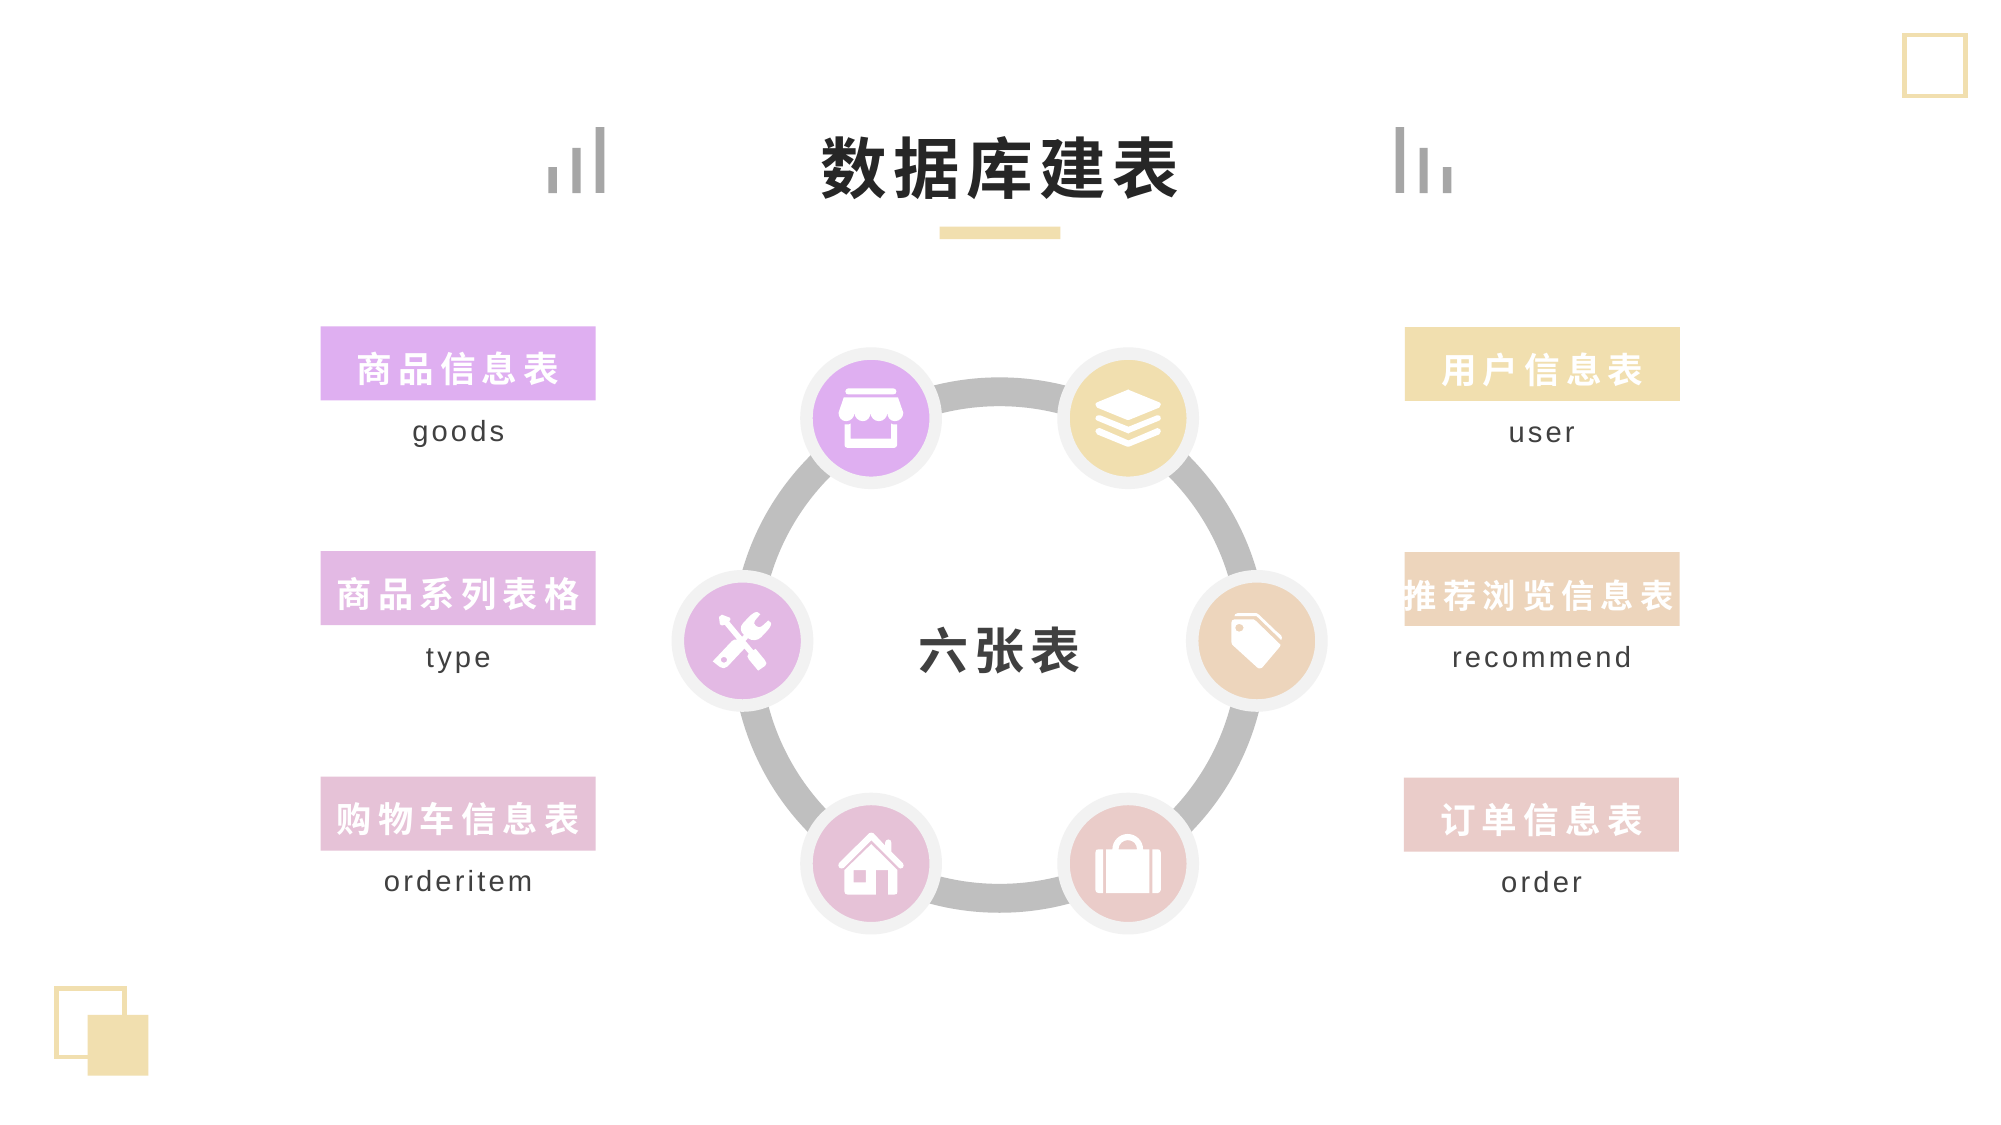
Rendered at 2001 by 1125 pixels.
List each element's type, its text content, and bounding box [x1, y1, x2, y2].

text_box [1095, 428, 1161, 447]
text_box [1403, 777, 1680, 853]
text_box [806, 353, 936, 483]
text_box 数据库建表 [649, 97, 1351, 221]
text_box [928, 376, 1072, 416]
text_box recommend [1405, 631, 1678, 735]
text_box [1163, 450, 1260, 582]
text_box 商品信息表 [320, 330, 596, 398]
text_box [595, 126, 605, 194]
text_box [1442, 166, 1452, 194]
text_box 商品系列表格 [320, 555, 596, 622]
text_box user [1405, 406, 1678, 510]
text_box [87, 1014, 149, 1077]
text_box [737, 701, 831, 837]
text_box [1234, 613, 1282, 640]
text_box [1063, 353, 1193, 483]
text_box [571, 147, 582, 194]
text_box [1403, 551, 1681, 556]
text_box [806, 798, 936, 929]
text_box [1404, 326, 1681, 402]
text_box type [322, 631, 595, 735]
text_box 用户信息表 [1404, 331, 1680, 398]
text_box [939, 226, 1061, 240]
text_box [1395, 126, 1405, 194]
text_box [1168, 701, 1262, 837]
text_box 订单信息表 [1403, 781, 1679, 849]
text_box [844, 423, 898, 448]
text_box order [1405, 856, 1678, 959]
text_box [1063, 798, 1193, 929]
text_box [677, 576, 808, 706]
text_box [845, 388, 897, 395]
text_box [838, 832, 904, 895]
text_box [1106, 833, 1150, 894]
text_box orderitem [322, 855, 595, 958]
text_box [1403, 623, 1681, 627]
text_box goods [322, 405, 595, 509]
text_box [320, 550, 597, 626]
text_box [923, 873, 1076, 914]
text_box [712, 612, 772, 671]
text_box [739, 450, 836, 582]
text_box [320, 325, 597, 401]
text_box [1095, 415, 1161, 434]
text_box [547, 166, 558, 194]
text_box [838, 397, 904, 422]
text_box [320, 776, 597, 852]
text_box 六张表 [845, 562, 1154, 720]
text_box [1904, 34, 1967, 97]
text_box [56, 988, 126, 1058]
text_box 购物车信息表 [320, 780, 596, 848]
text_box [1152, 849, 1161, 894]
text_box [1231, 619, 1281, 669]
text_box [1095, 389, 1161, 420]
text_box [1192, 576, 1322, 706]
text_box [1418, 147, 1429, 194]
text_box [1095, 849, 1104, 894]
text_box 推荐浏览信息表 [1358, 556, 1720, 623]
